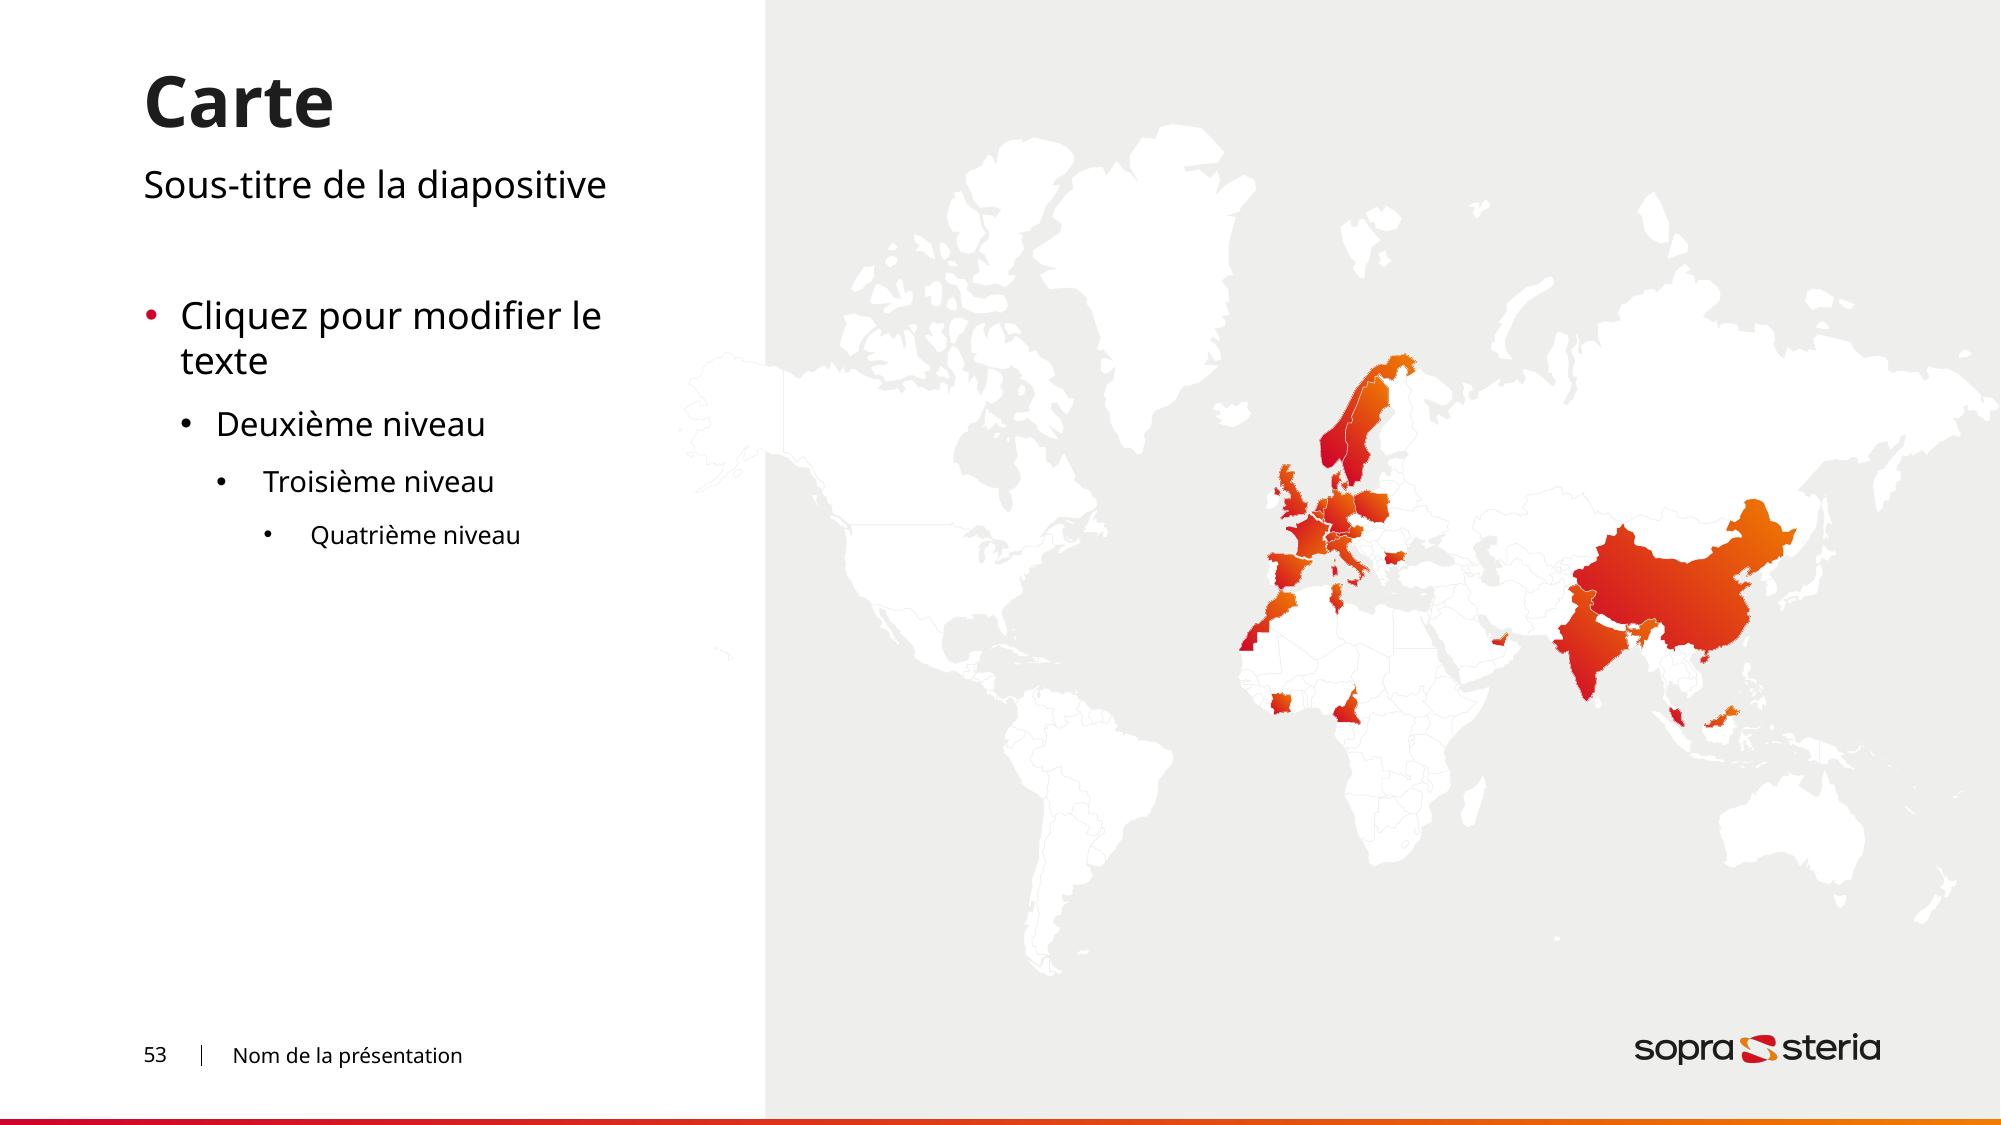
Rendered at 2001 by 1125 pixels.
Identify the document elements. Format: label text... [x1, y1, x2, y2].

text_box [678, 123, 2000, 977]
picture [1635, 1033, 1880, 1065]
list Sous-titre de la diapositive [143, 160, 678, 799]
title Carte [143, 66, 699, 144]
footer Nom de la présentation [232, 1042, 807, 1068]
list Cliquez pour modifier le texte Deuxième niveau Troisième niveau Quatrième niveau [145, 291, 678, 517]
